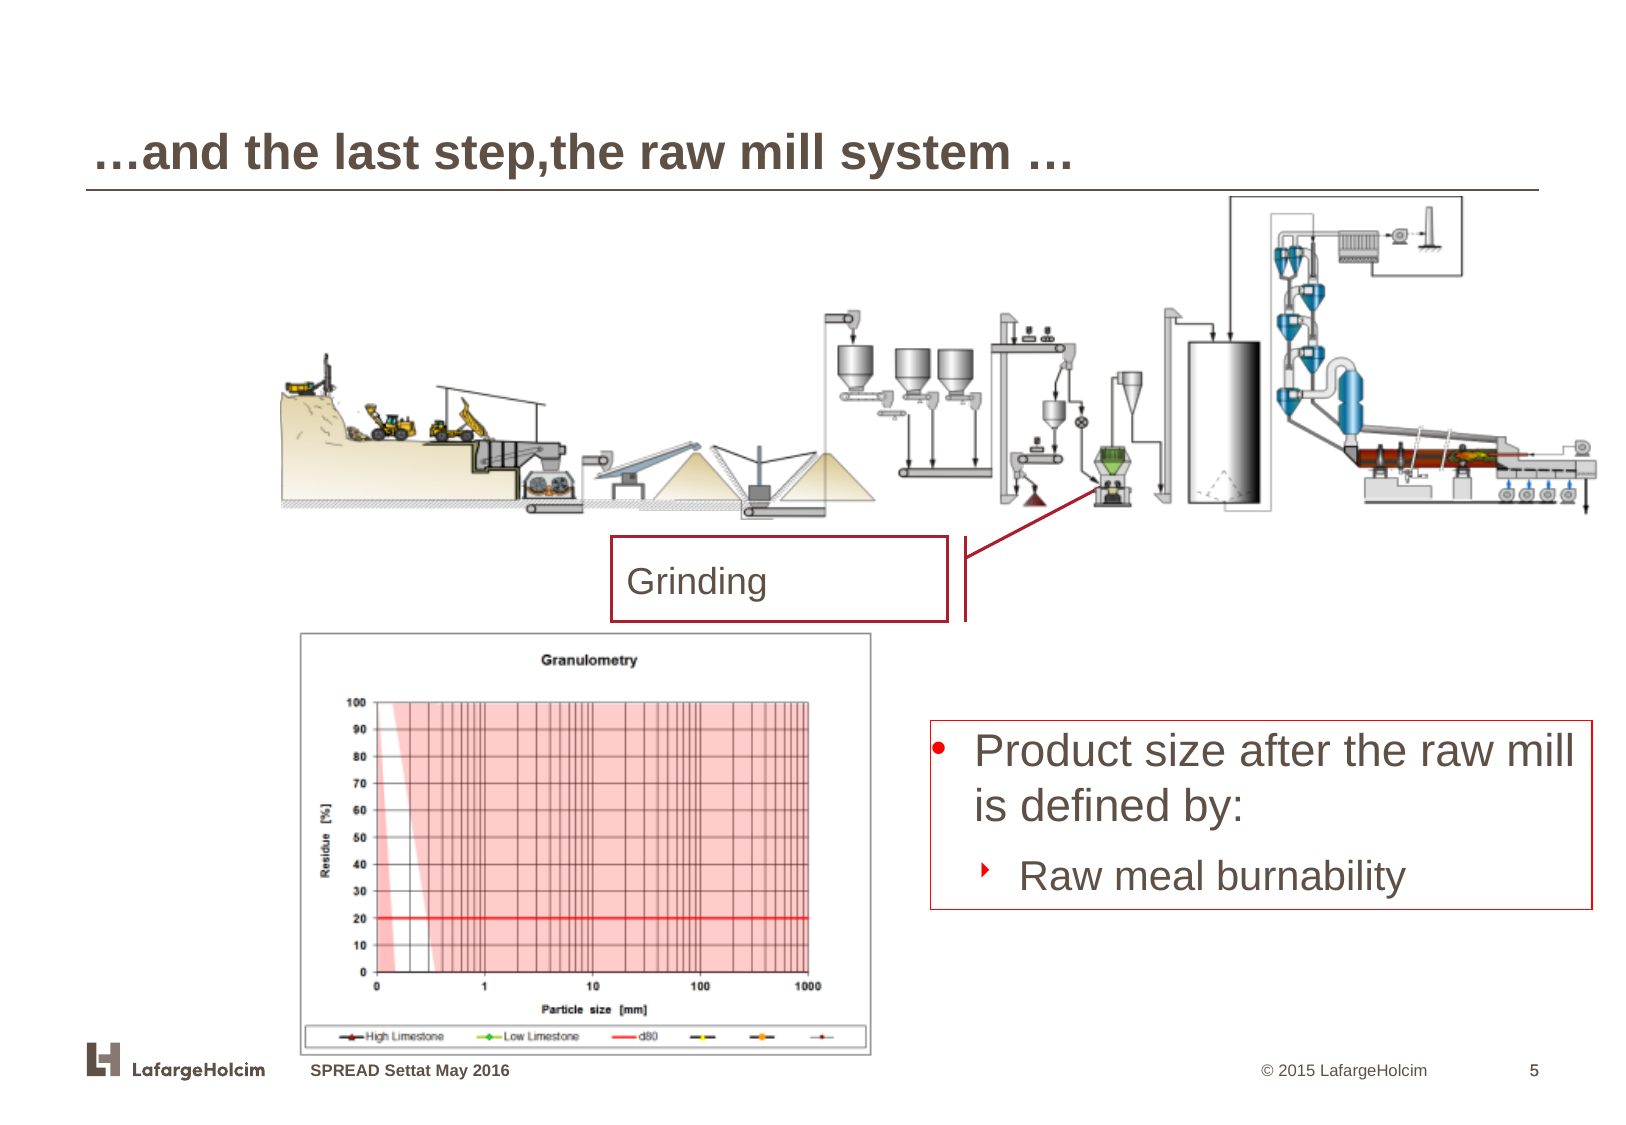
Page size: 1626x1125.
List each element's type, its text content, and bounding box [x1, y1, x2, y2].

footer SPREAD Settat May 2016 [310, 1068, 831, 1080]
text_box …and the last step,the raw mill system … [91, 51, 1532, 182]
text_box 5 [1467, 1052, 1539, 1080]
picture [280, 196, 1616, 520]
picture [297, 627, 877, 1059]
text_box Grinding [611, 536, 948, 622]
text_box Product size after the raw mill is defined by: Raw meal burnability [930, 720, 1593, 910]
